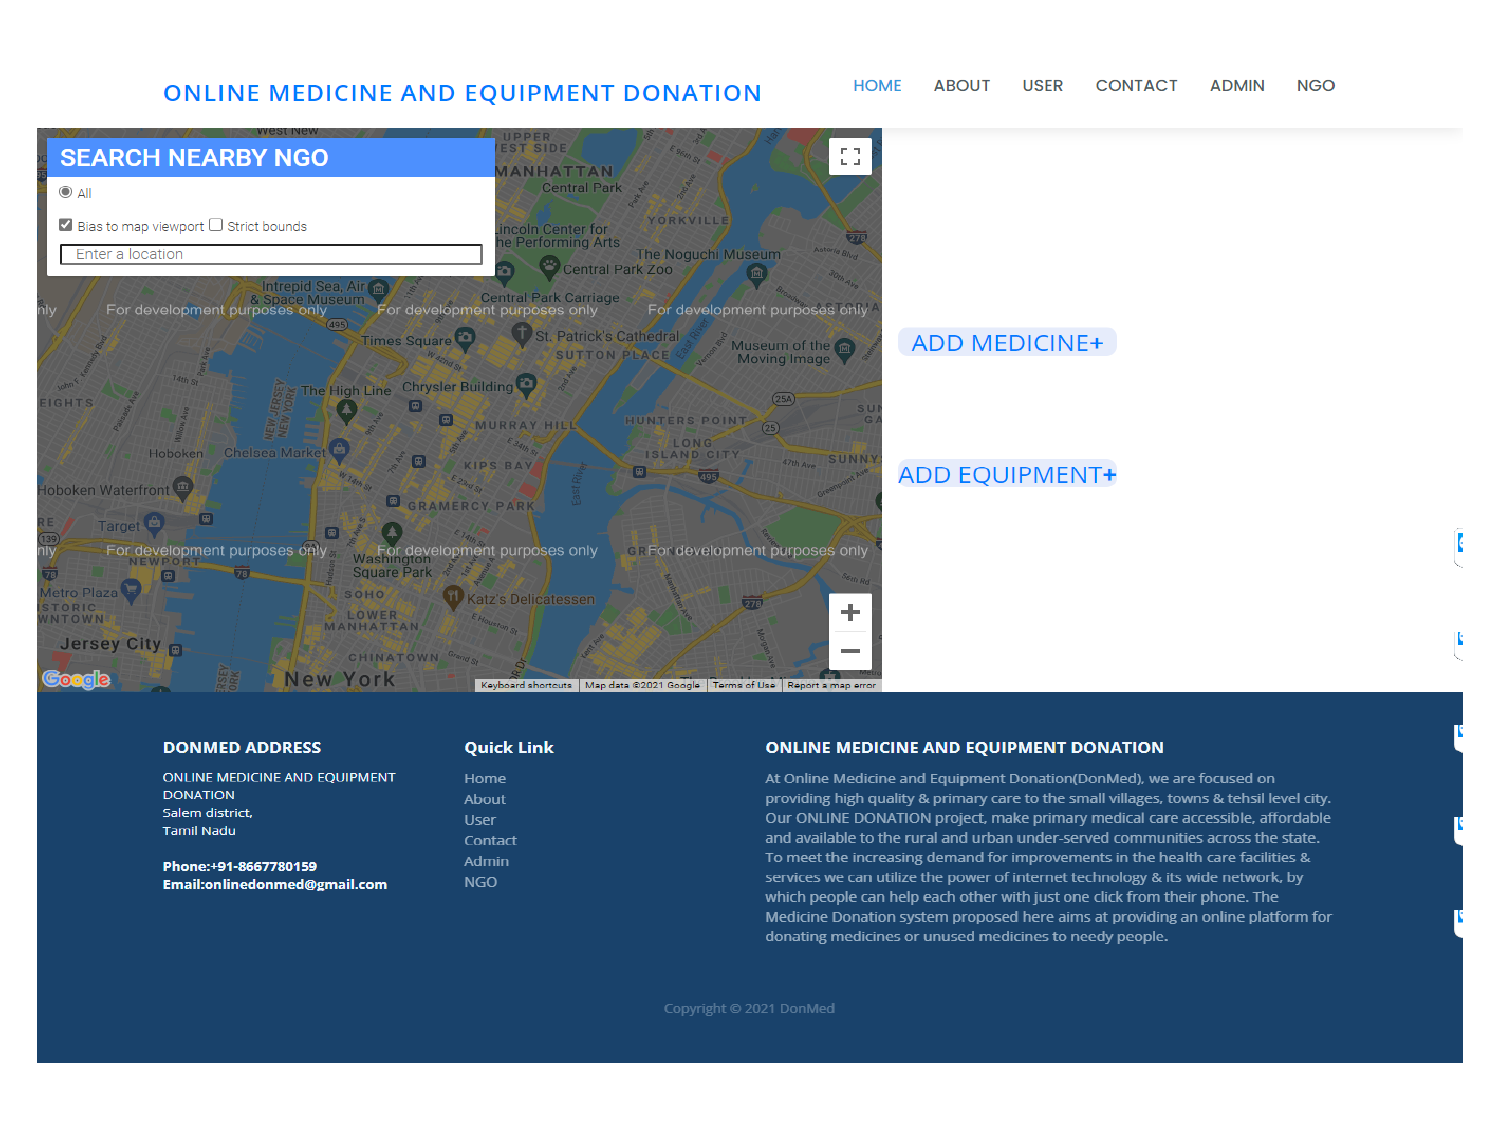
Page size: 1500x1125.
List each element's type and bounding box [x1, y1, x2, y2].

list [37, 62, 1463, 1063]
